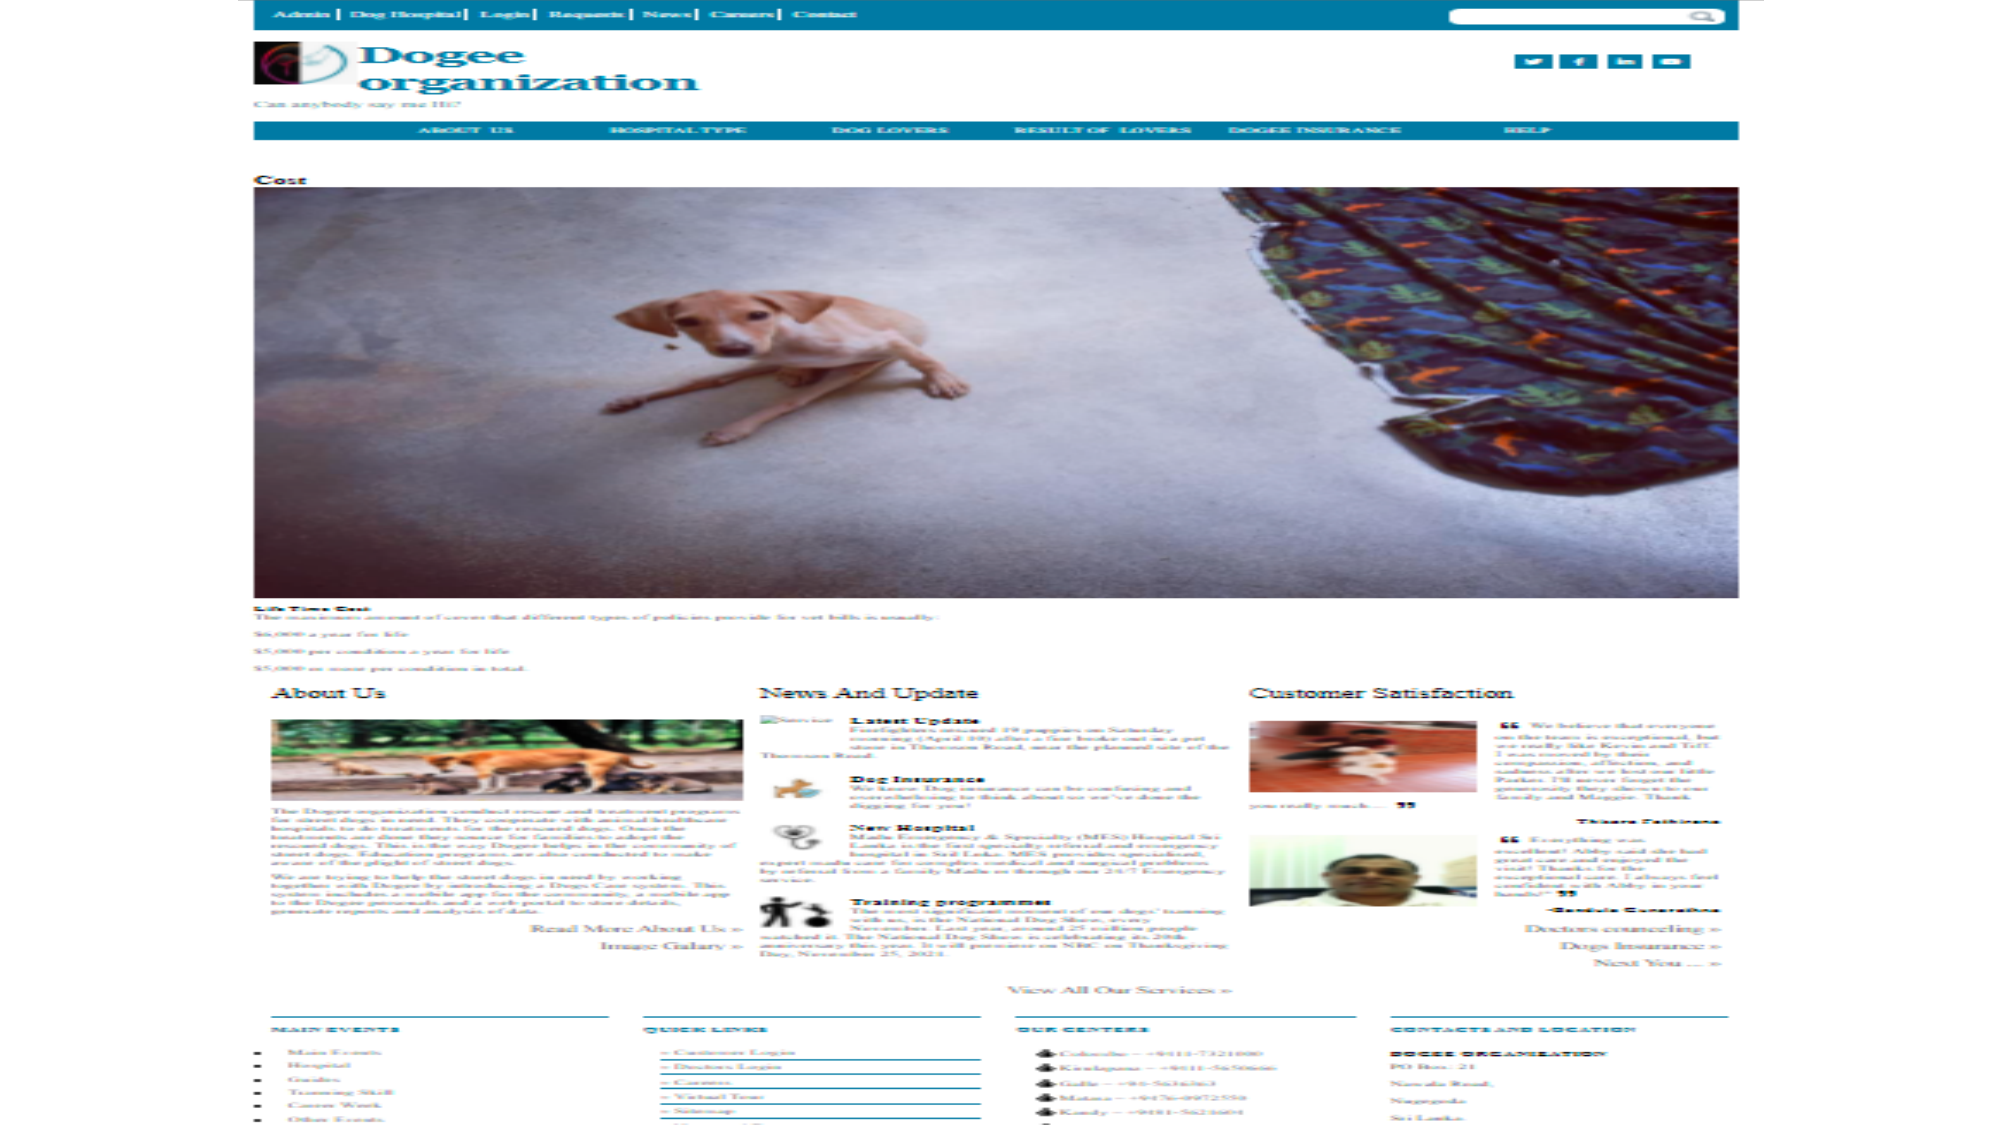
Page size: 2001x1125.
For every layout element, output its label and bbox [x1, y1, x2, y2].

picture [390, 11, 461, 19]
picture [336, 9, 341, 20]
picture [684, 9, 699, 20]
picture [238, 0, 1764, 1125]
picture [793, 12, 857, 17]
picture [464, 9, 468, 20]
picture [710, 9, 782, 20]
picture [480, 9, 537, 20]
picture [351, 12, 385, 19]
picture [643, 12, 681, 17]
picture [629, 9, 633, 20]
picture [549, 12, 625, 19]
picture [1449, 9, 1725, 24]
picture [275, 12, 330, 17]
